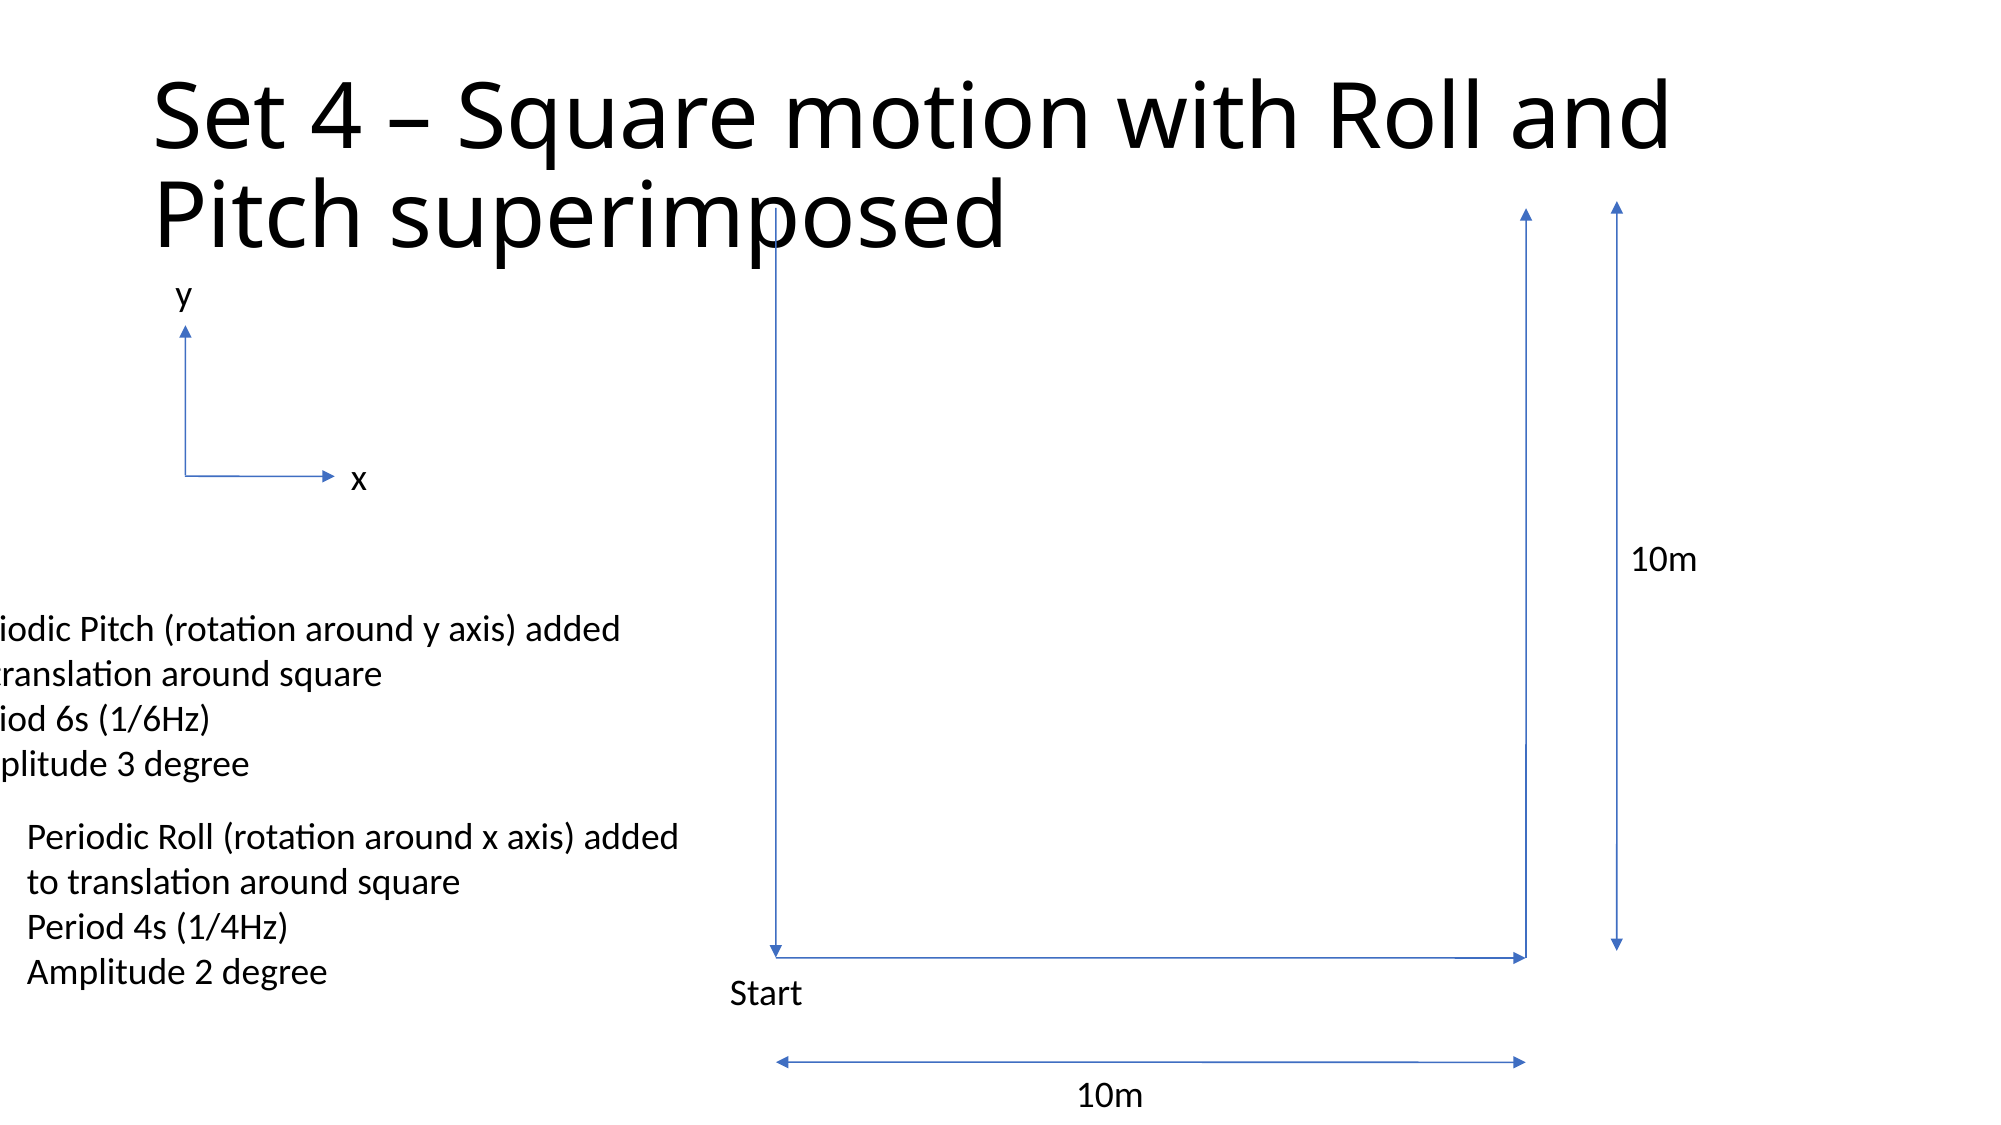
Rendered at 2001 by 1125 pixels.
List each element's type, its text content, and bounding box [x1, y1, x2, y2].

text_box [775, 1055, 1526, 1069]
text_box Periodic Roll (rotation around x axis) added to translation around square Period 4s (1/4Hz) Amplitude 2 degree [12, 804, 1012, 1000]
text_box [1012, 951, 1526, 965]
text_box 10m [1061, 1062, 1175, 1122]
text_box [179, 325, 192, 475]
text_box [1610, 587, 1623, 951]
text_box [1519, 208, 1533, 958]
text_box x [336, 445, 388, 505]
text_box Start [715, 1000, 837, 1021]
text_box [1610, 201, 1624, 526]
text_box Set 4 – Square motion with Roll and Pitch superimposed [137, 59, 1863, 277]
text_box y [160, 261, 353, 322]
text_box Periodic Pitch (rotation around y axis) added to translation around square Period 6s (1/6Hz) Amplitude 3 degree [0, 596, 810, 791]
text_box 10m [1615, 526, 1729, 587]
text_box [184, 470, 335, 483]
